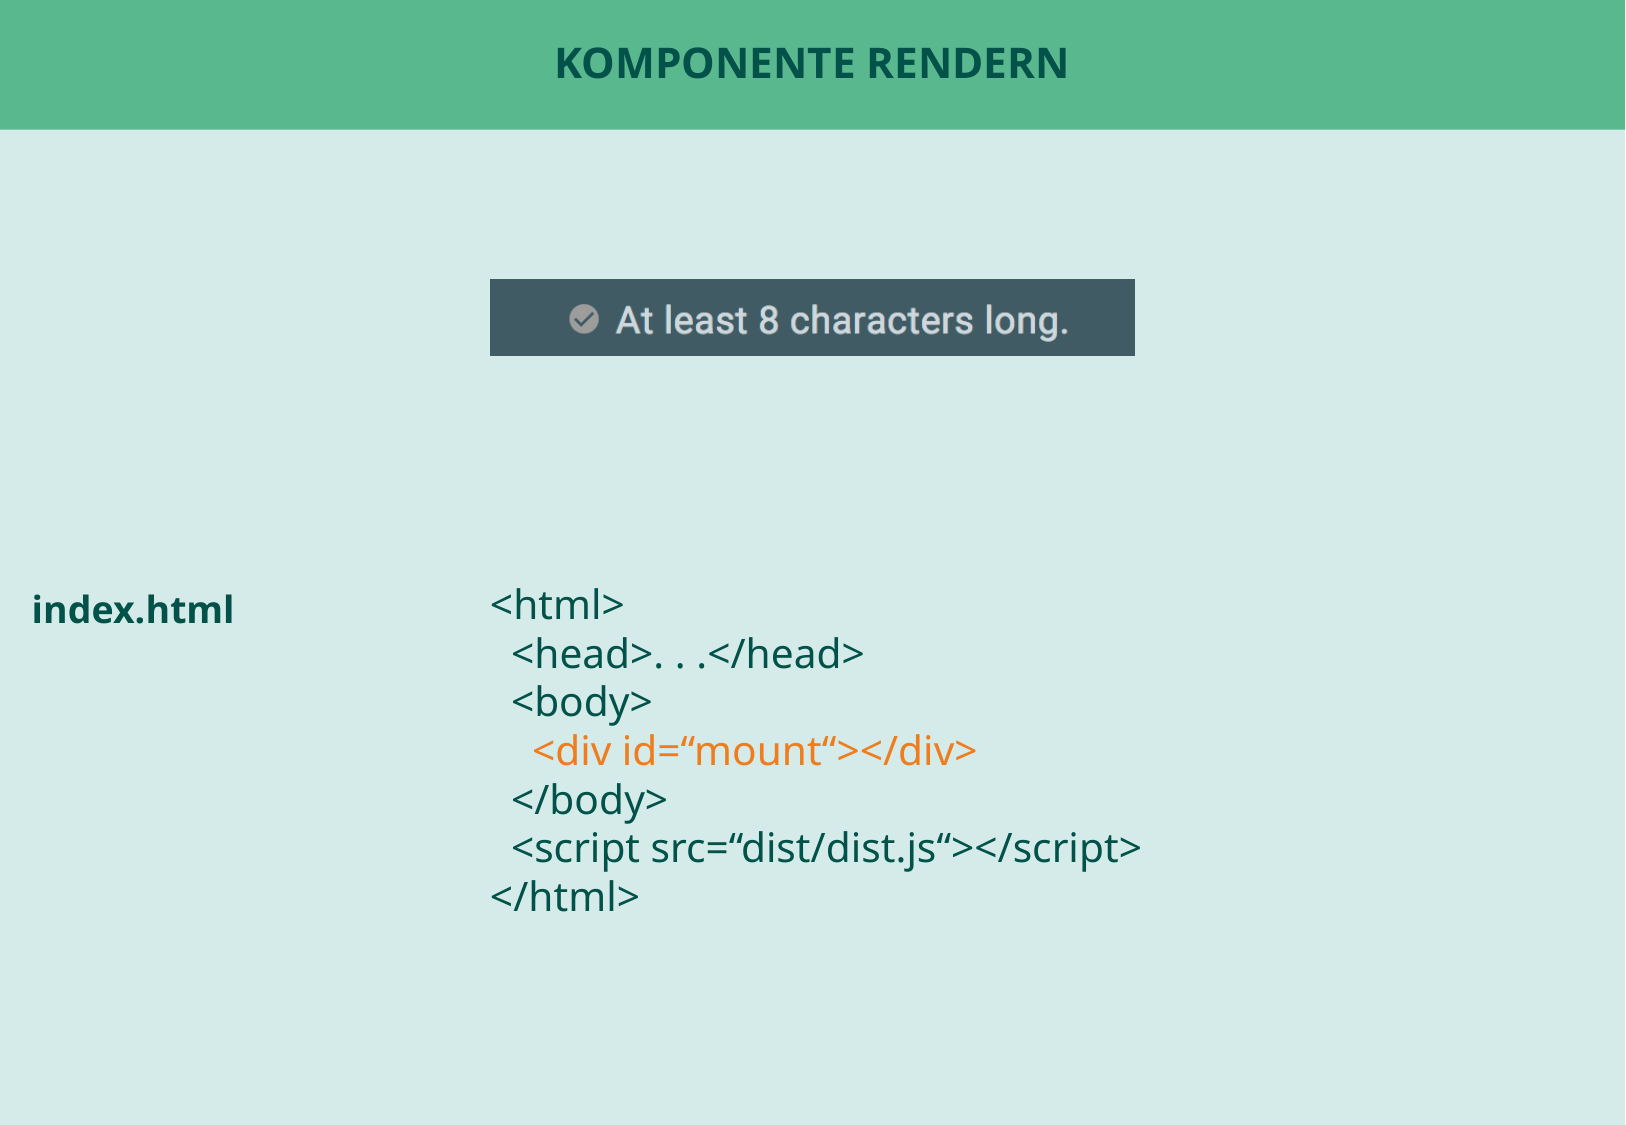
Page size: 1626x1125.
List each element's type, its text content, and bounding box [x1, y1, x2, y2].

title Komponente Rendern [0, 0, 1625, 130]
text_box index.html [16, 578, 418, 639]
text_box <html> <head>. . .</head> <body> <div id=“mount“></div> </body> <script src=“dist/dist.js“></script> </html> [490, 578, 1499, 920]
picture [489, 279, 1135, 356]
